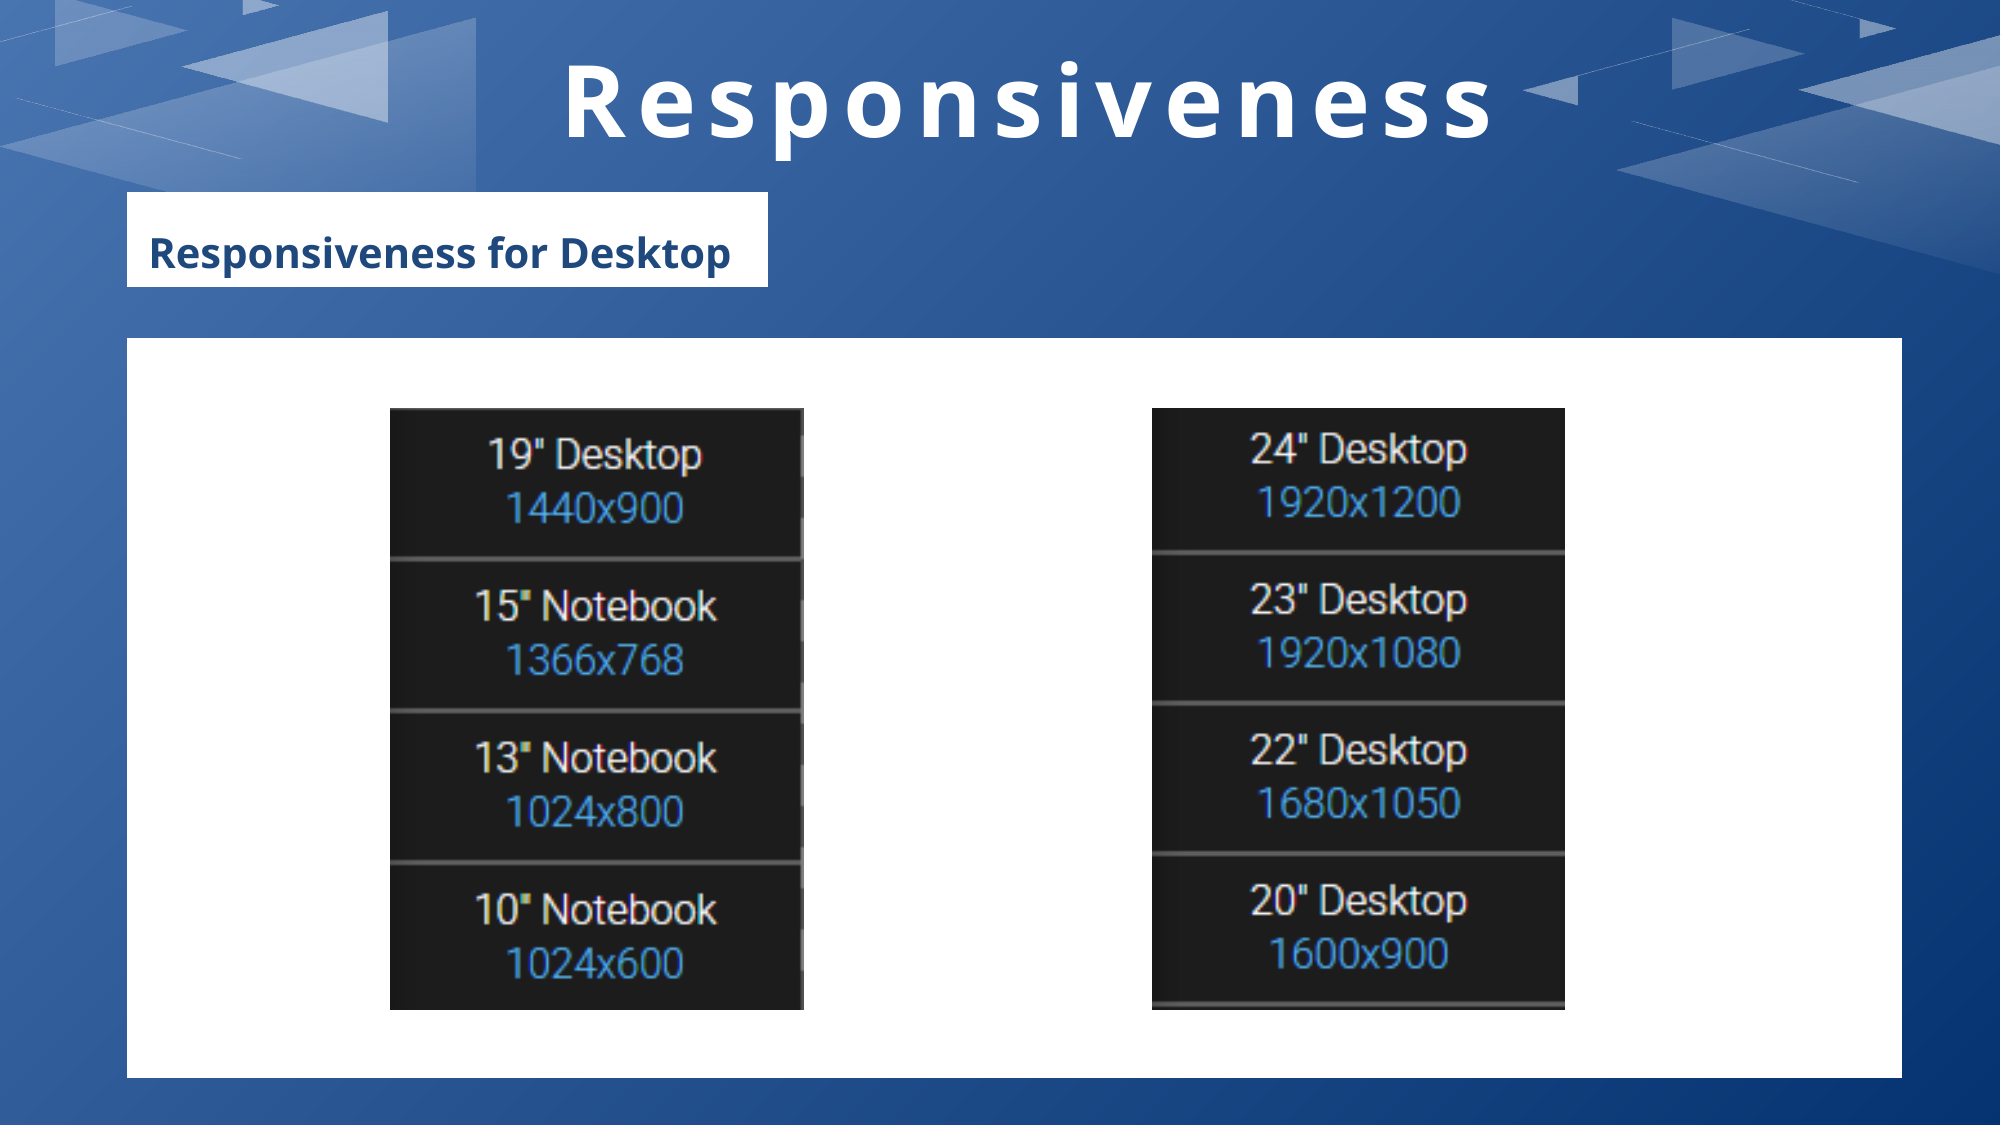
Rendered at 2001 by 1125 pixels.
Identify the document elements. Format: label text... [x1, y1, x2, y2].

text_box [1480, 295, 2000, 1061]
picture [1152, 408, 1565, 1010]
picture [390, 408, 804, 1010]
text_box [0, 0, 478, 274]
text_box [126, 183, 769, 288]
text_box [1522, 0, 2000, 295]
text_box Responsiveness [542, 36, 1512, 158]
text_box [126, 337, 1902, 1078]
